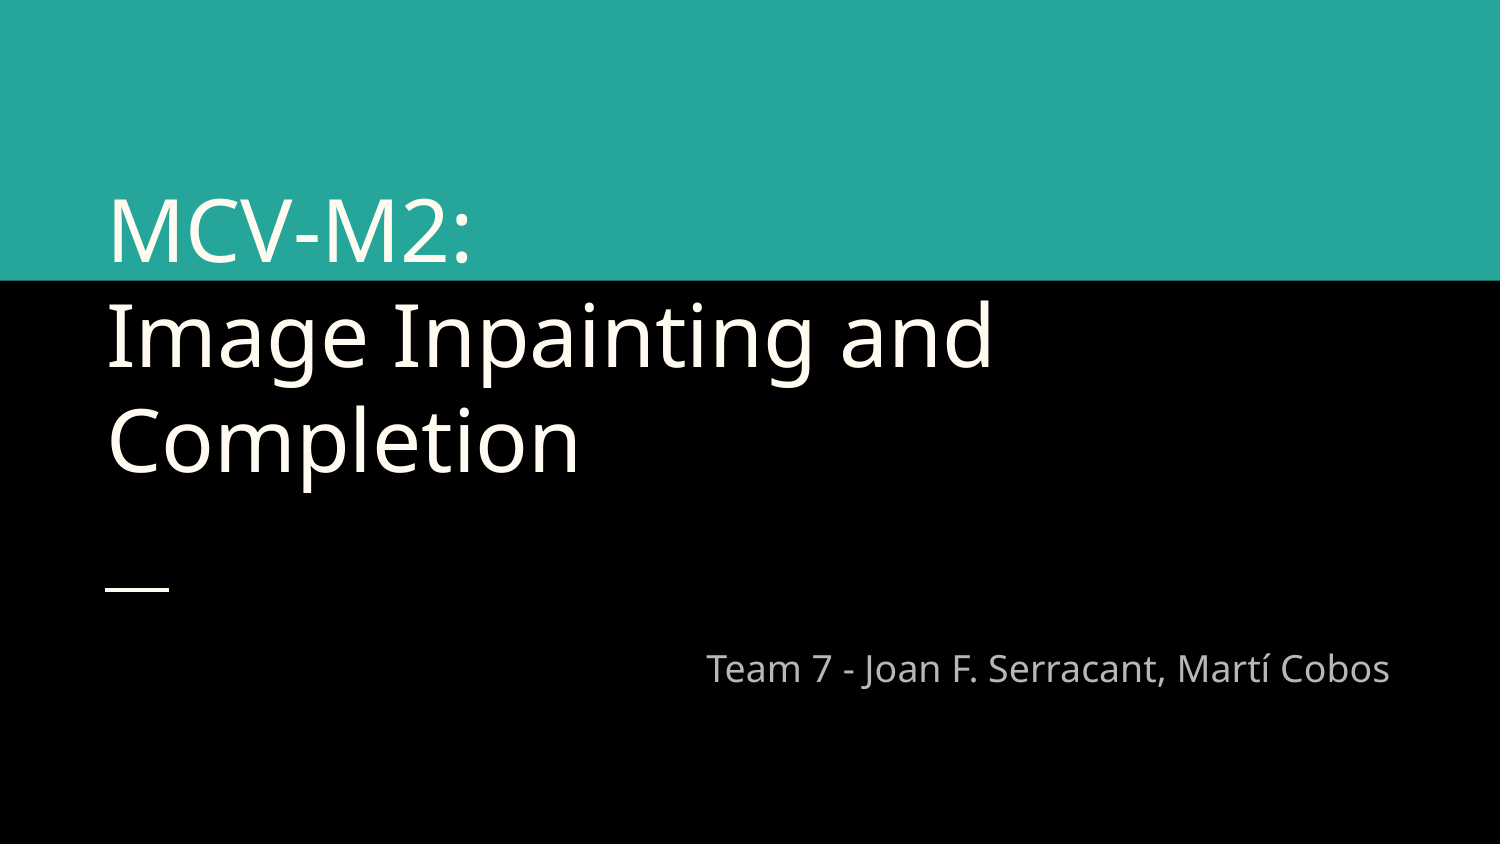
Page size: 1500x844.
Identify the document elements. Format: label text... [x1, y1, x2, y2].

subtitle Team 7 - Joan F. Serracant, Martí Cobos. [684, 630, 1416, 760]
title MCV-M2: Image Inpainting and Completion [91, 174, 1423, 506]
